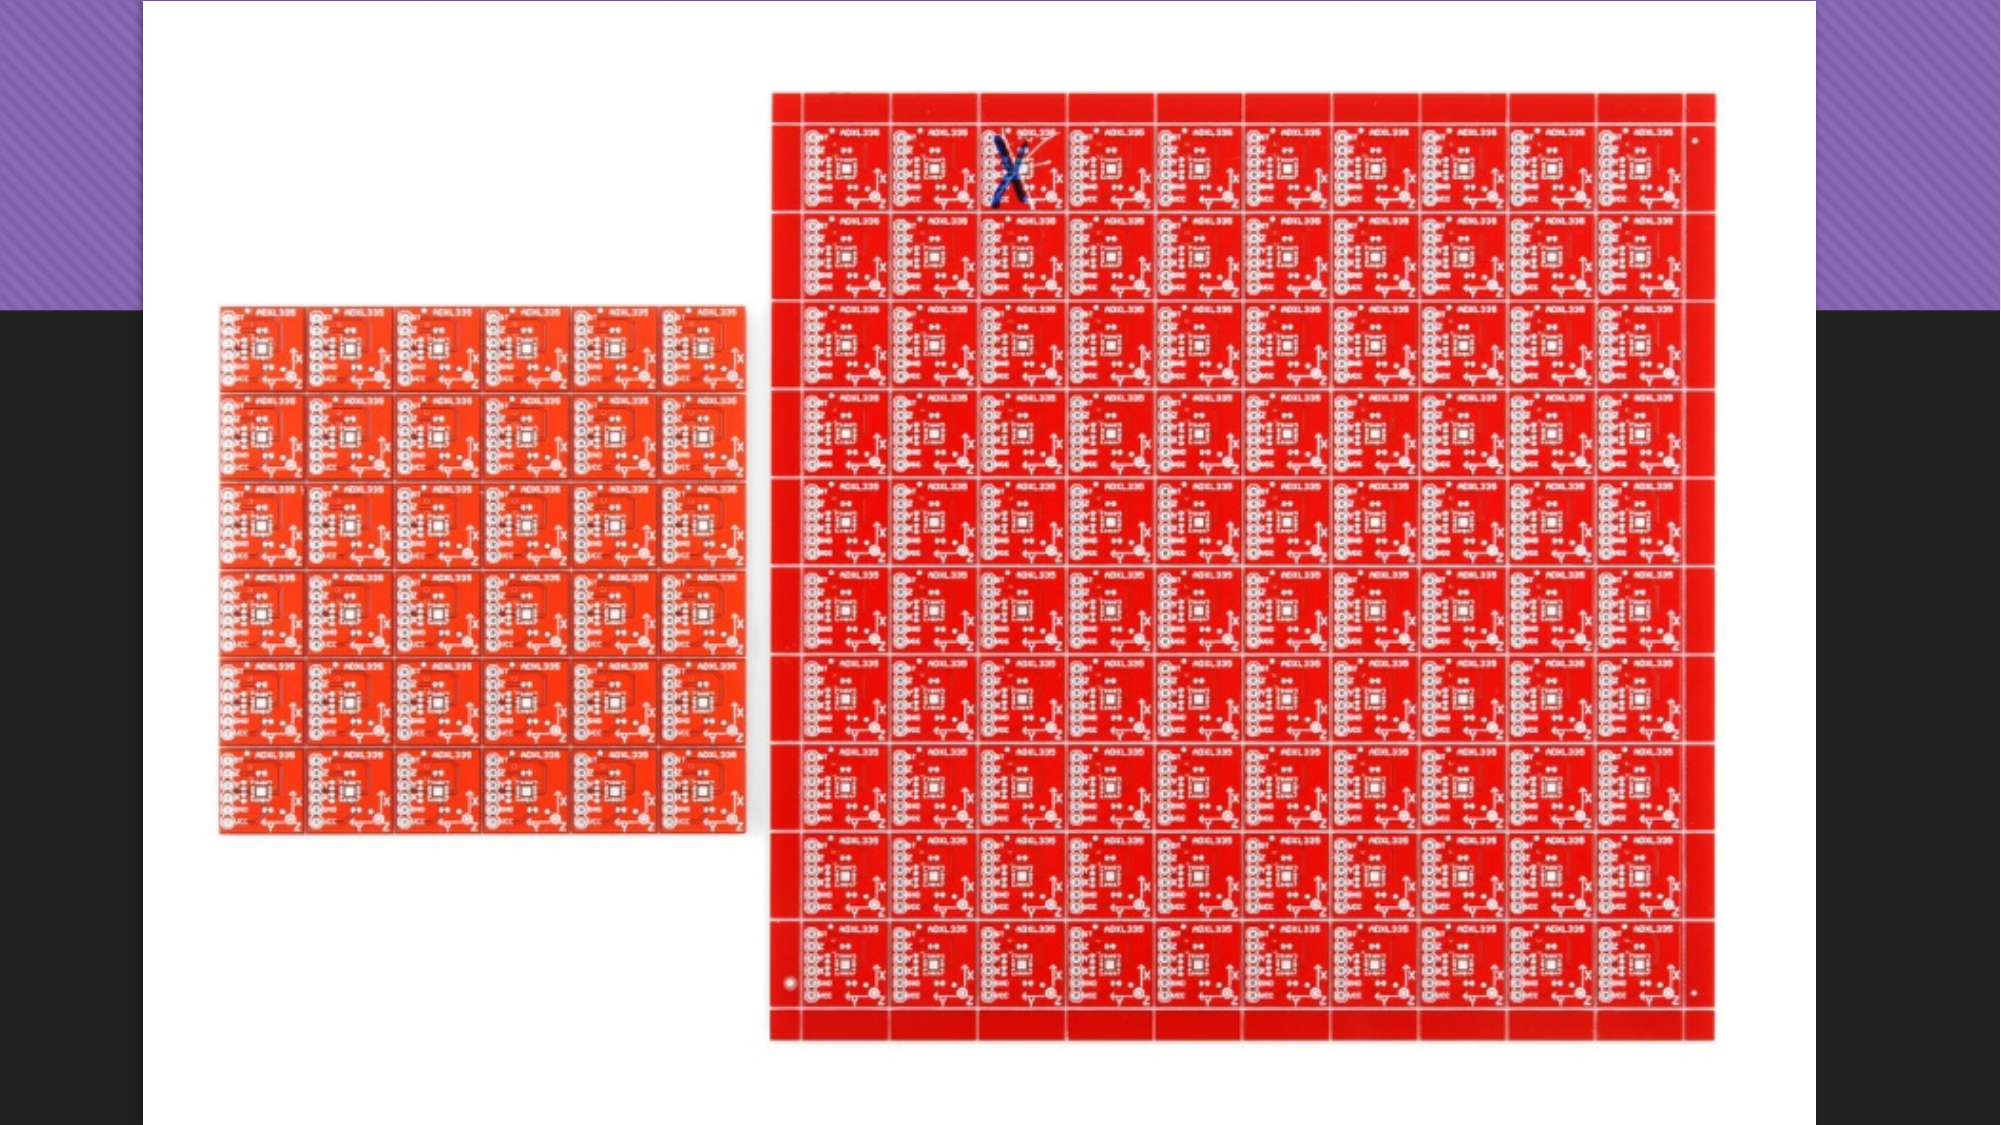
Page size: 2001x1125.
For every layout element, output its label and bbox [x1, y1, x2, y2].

list [143, 1, 1816, 1125]
